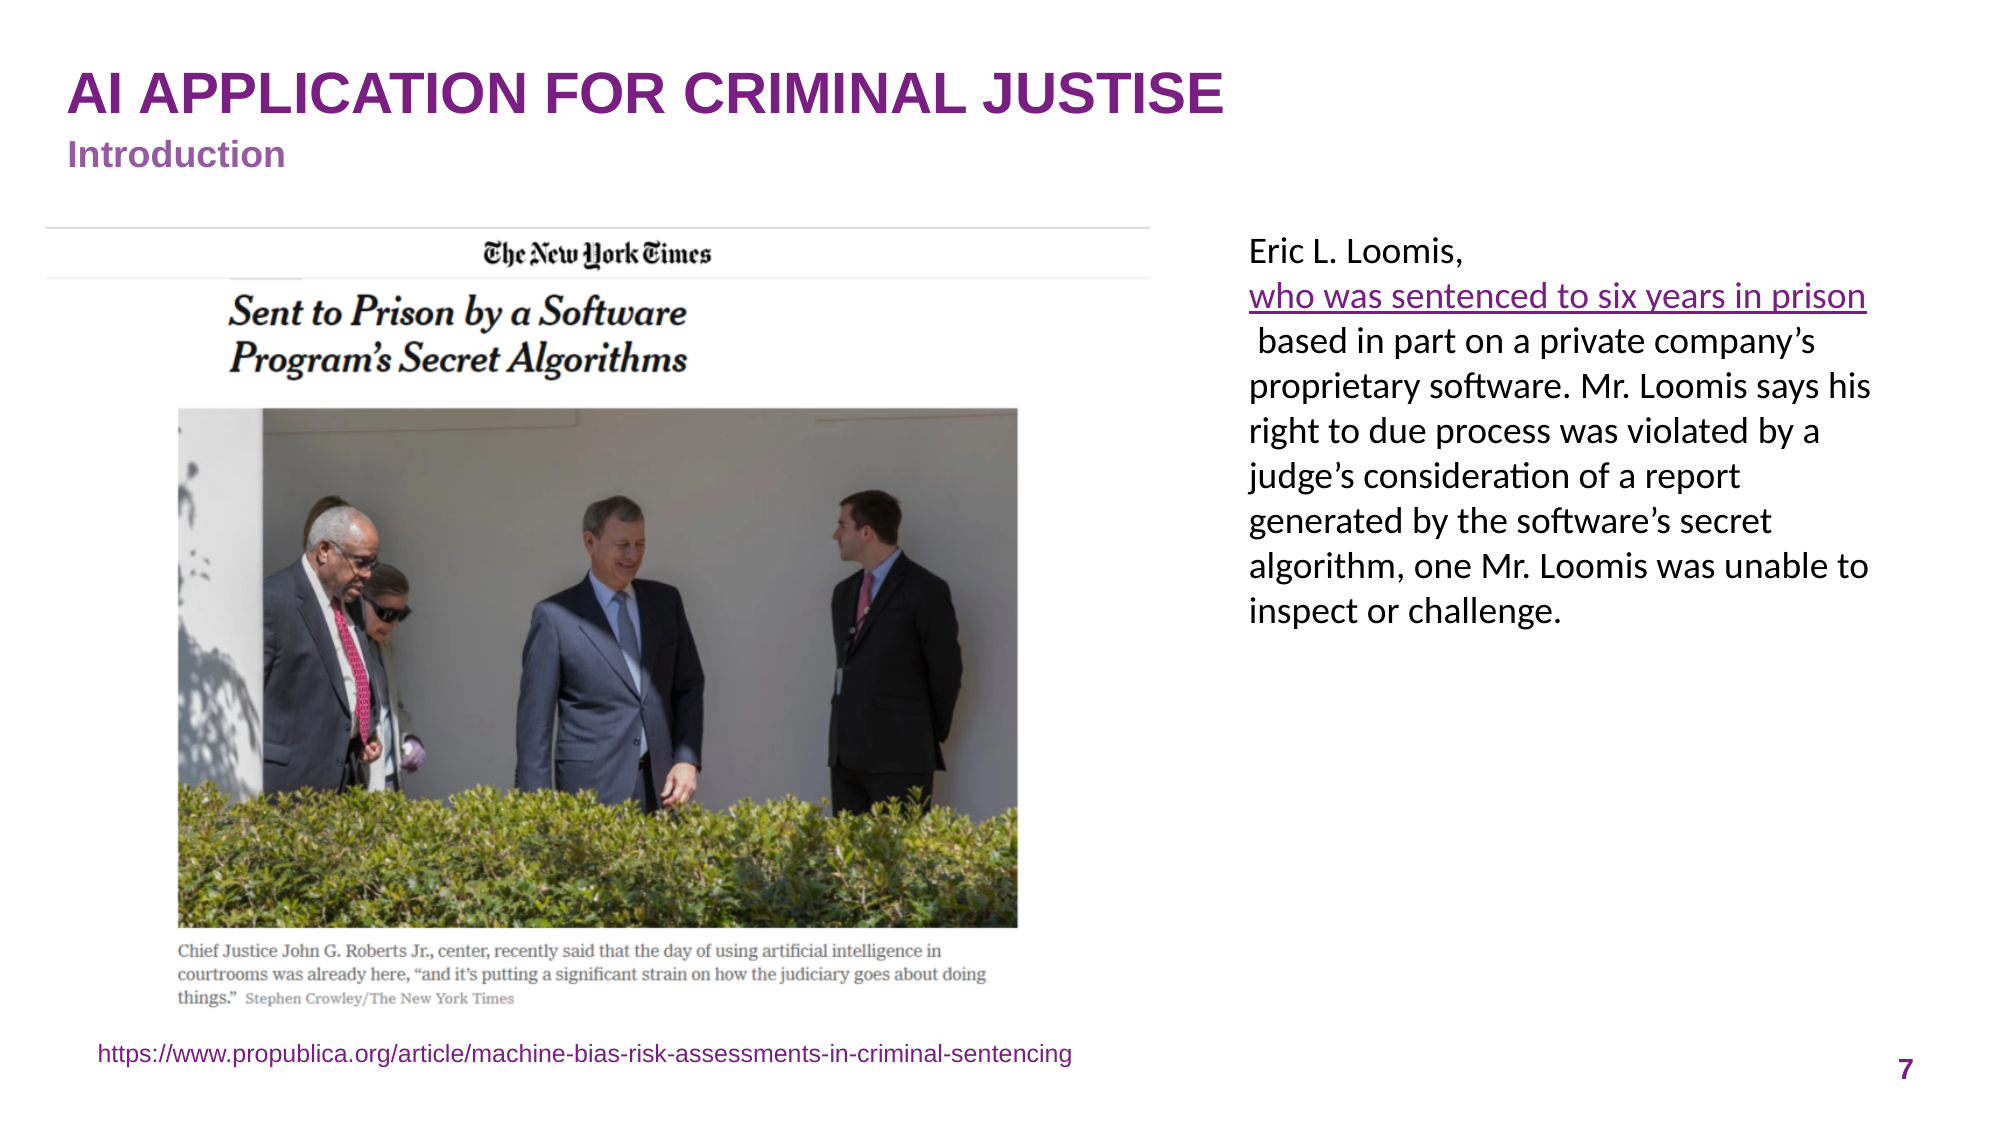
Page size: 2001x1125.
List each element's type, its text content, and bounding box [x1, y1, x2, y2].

picture [45, 225, 1151, 1019]
subtitle Introduction [67, 121, 1929, 192]
slide_number 7 [1897, 1053, 1953, 1086]
text_box https://www.propublica.org/article/machine-bias-risk-assessments-in-criminal-sentencing [97, 1037, 1742, 1070]
text_box Eric L. Loomis, who was sentenced to six years in prison based in part on a private company’s proprietary software. Mr. Loomis says his right to due process was violated by a judge’s consideration of a report generated by the software’s secret algorithm, one Mr. Loomis was unable to inspect or challenge. [1248, 226, 1898, 955]
title AI application for criminal justise [66, 43, 1929, 126]
